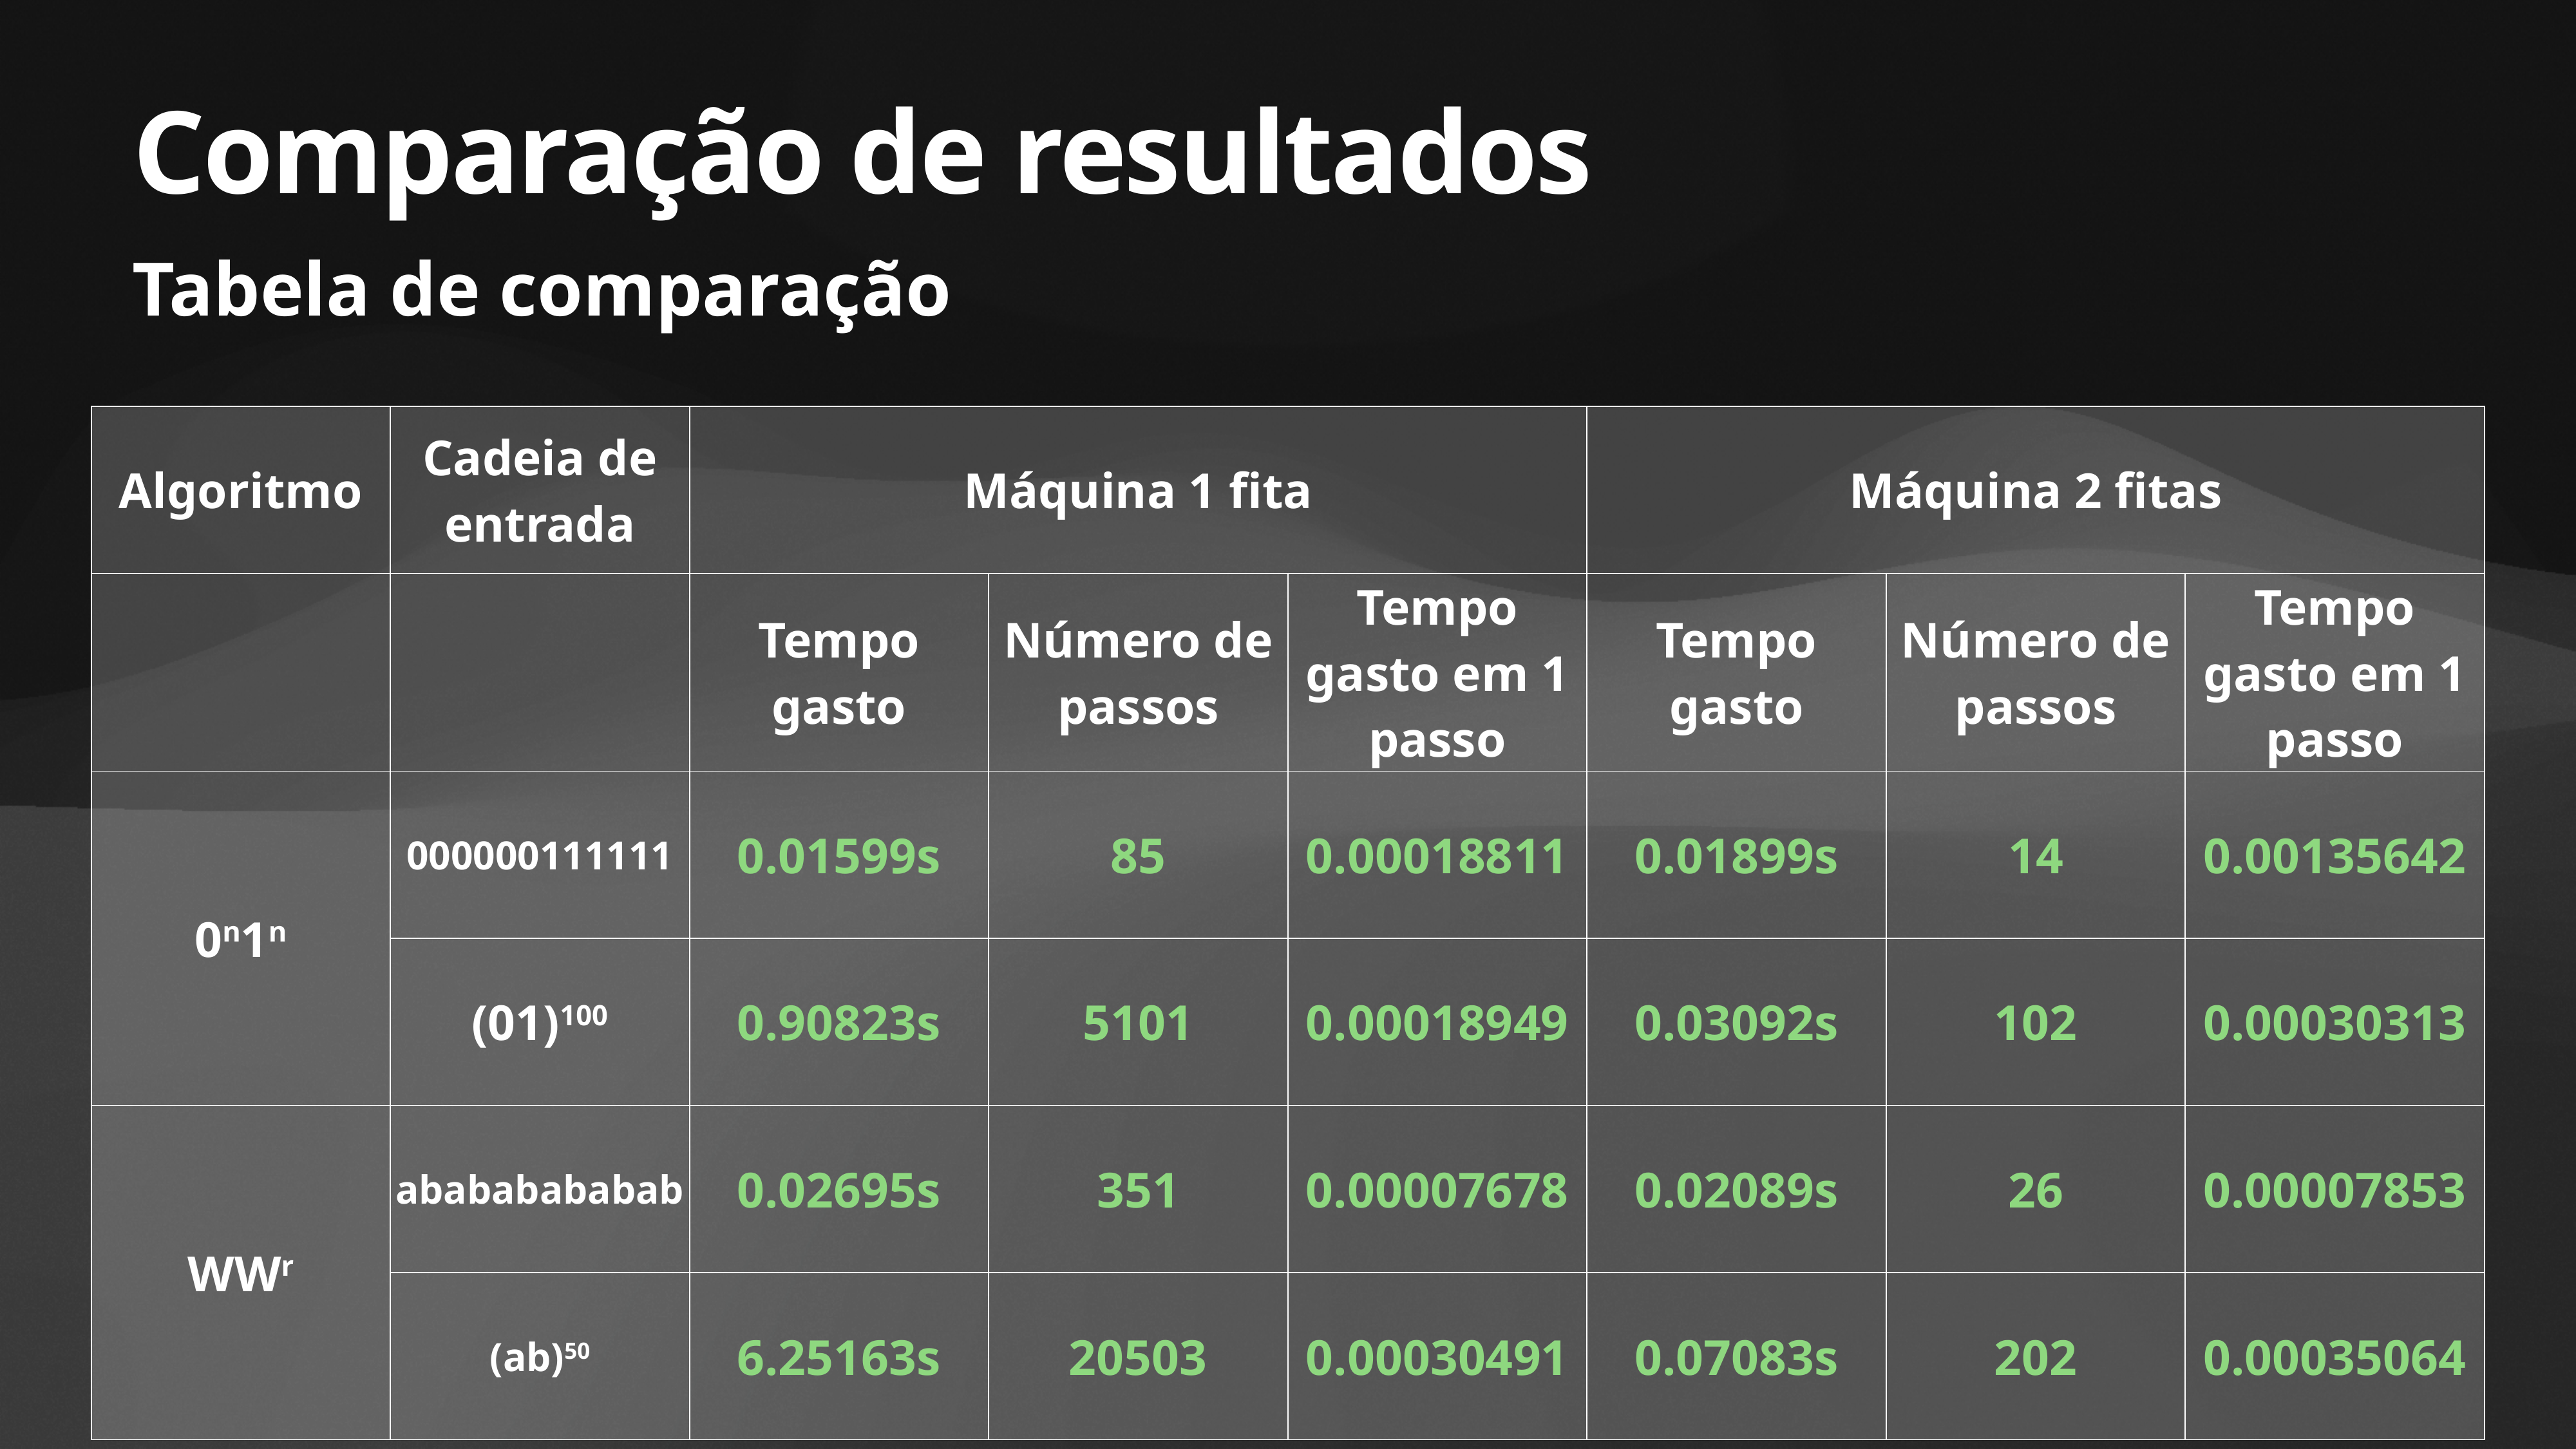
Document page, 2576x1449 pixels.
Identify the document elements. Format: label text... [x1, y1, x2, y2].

table_cell 102 [1887, 939, 2184, 1105]
table_cell 0.00035064 [2186, 1273, 2484, 1439]
table_cell 26 [1887, 1106, 2184, 1272]
table_cell [391, 574, 689, 771]
table_cell 0.01899s [1587, 772, 1886, 938]
table_cell 0n1n [92, 772, 390, 1105]
table_cell (01)100 [391, 939, 689, 1105]
table_header Algoritmo [92, 407, 390, 573]
table_cell Número de passos [989, 574, 1287, 771]
table_cell 0.00135642 [2186, 772, 2484, 938]
table_cell 6.25163s [690, 1273, 988, 1439]
table_header Máquina 1 fita [690, 407, 1586, 573]
table_cell 85 [989, 772, 1287, 938]
table_cell 0.02695s [690, 1106, 988, 1272]
table_cell 202 [1887, 1273, 2184, 1439]
table_cell 0.90823s [690, 939, 988, 1105]
table_cell Número de passos [1887, 574, 2184, 771]
table_cell 0.00018811 [1289, 772, 1586, 938]
table_cell 0.00018949 [1289, 939, 1586, 1105]
table_cell abababababab [391, 1106, 689, 1272]
table_cell 5101 [989, 939, 1287, 1105]
table_cell 0.00007853 [2186, 1106, 2484, 1272]
table_cell 0.00030491 [1289, 1273, 1586, 1439]
table_cell Tempo gasto em 1 passo [2186, 574, 2484, 771]
table_cell (ab)50 [391, 1273, 689, 1439]
table_cell 0.00030313 [2186, 939, 2484, 1105]
table_cell Tempo gasto em 1 passo [1289, 574, 1586, 771]
table_header Máquina 2 fitas [1587, 407, 2484, 573]
list Tabela de comparação [127, 236, 2449, 406]
title Comparação de resultados [127, 100, 2449, 236]
table_cell 000000111111 [391, 772, 689, 938]
picture [0, 0, 2576, 1449]
table_cell 0.03092s [1587, 939, 1886, 1105]
table_cell Tempo gasto [690, 574, 988, 771]
table_header Cadeia de entrada [391, 407, 689, 573]
table_cell 0.01599s [690, 772, 988, 938]
table_cell 0.07083s [1587, 1273, 1886, 1439]
table_cell 20503 [989, 1273, 1287, 1439]
table_cell 351 [989, 1106, 1287, 1272]
table_cell 0.00007678 [1289, 1106, 1586, 1272]
table_cell WWr [92, 1106, 390, 1439]
table_cell 0.02089s [1587, 1106, 1886, 1272]
table_cell 14 [1887, 772, 2184, 938]
table_cell Tempo gasto [1587, 574, 1886, 771]
table_cell [92, 574, 390, 771]
